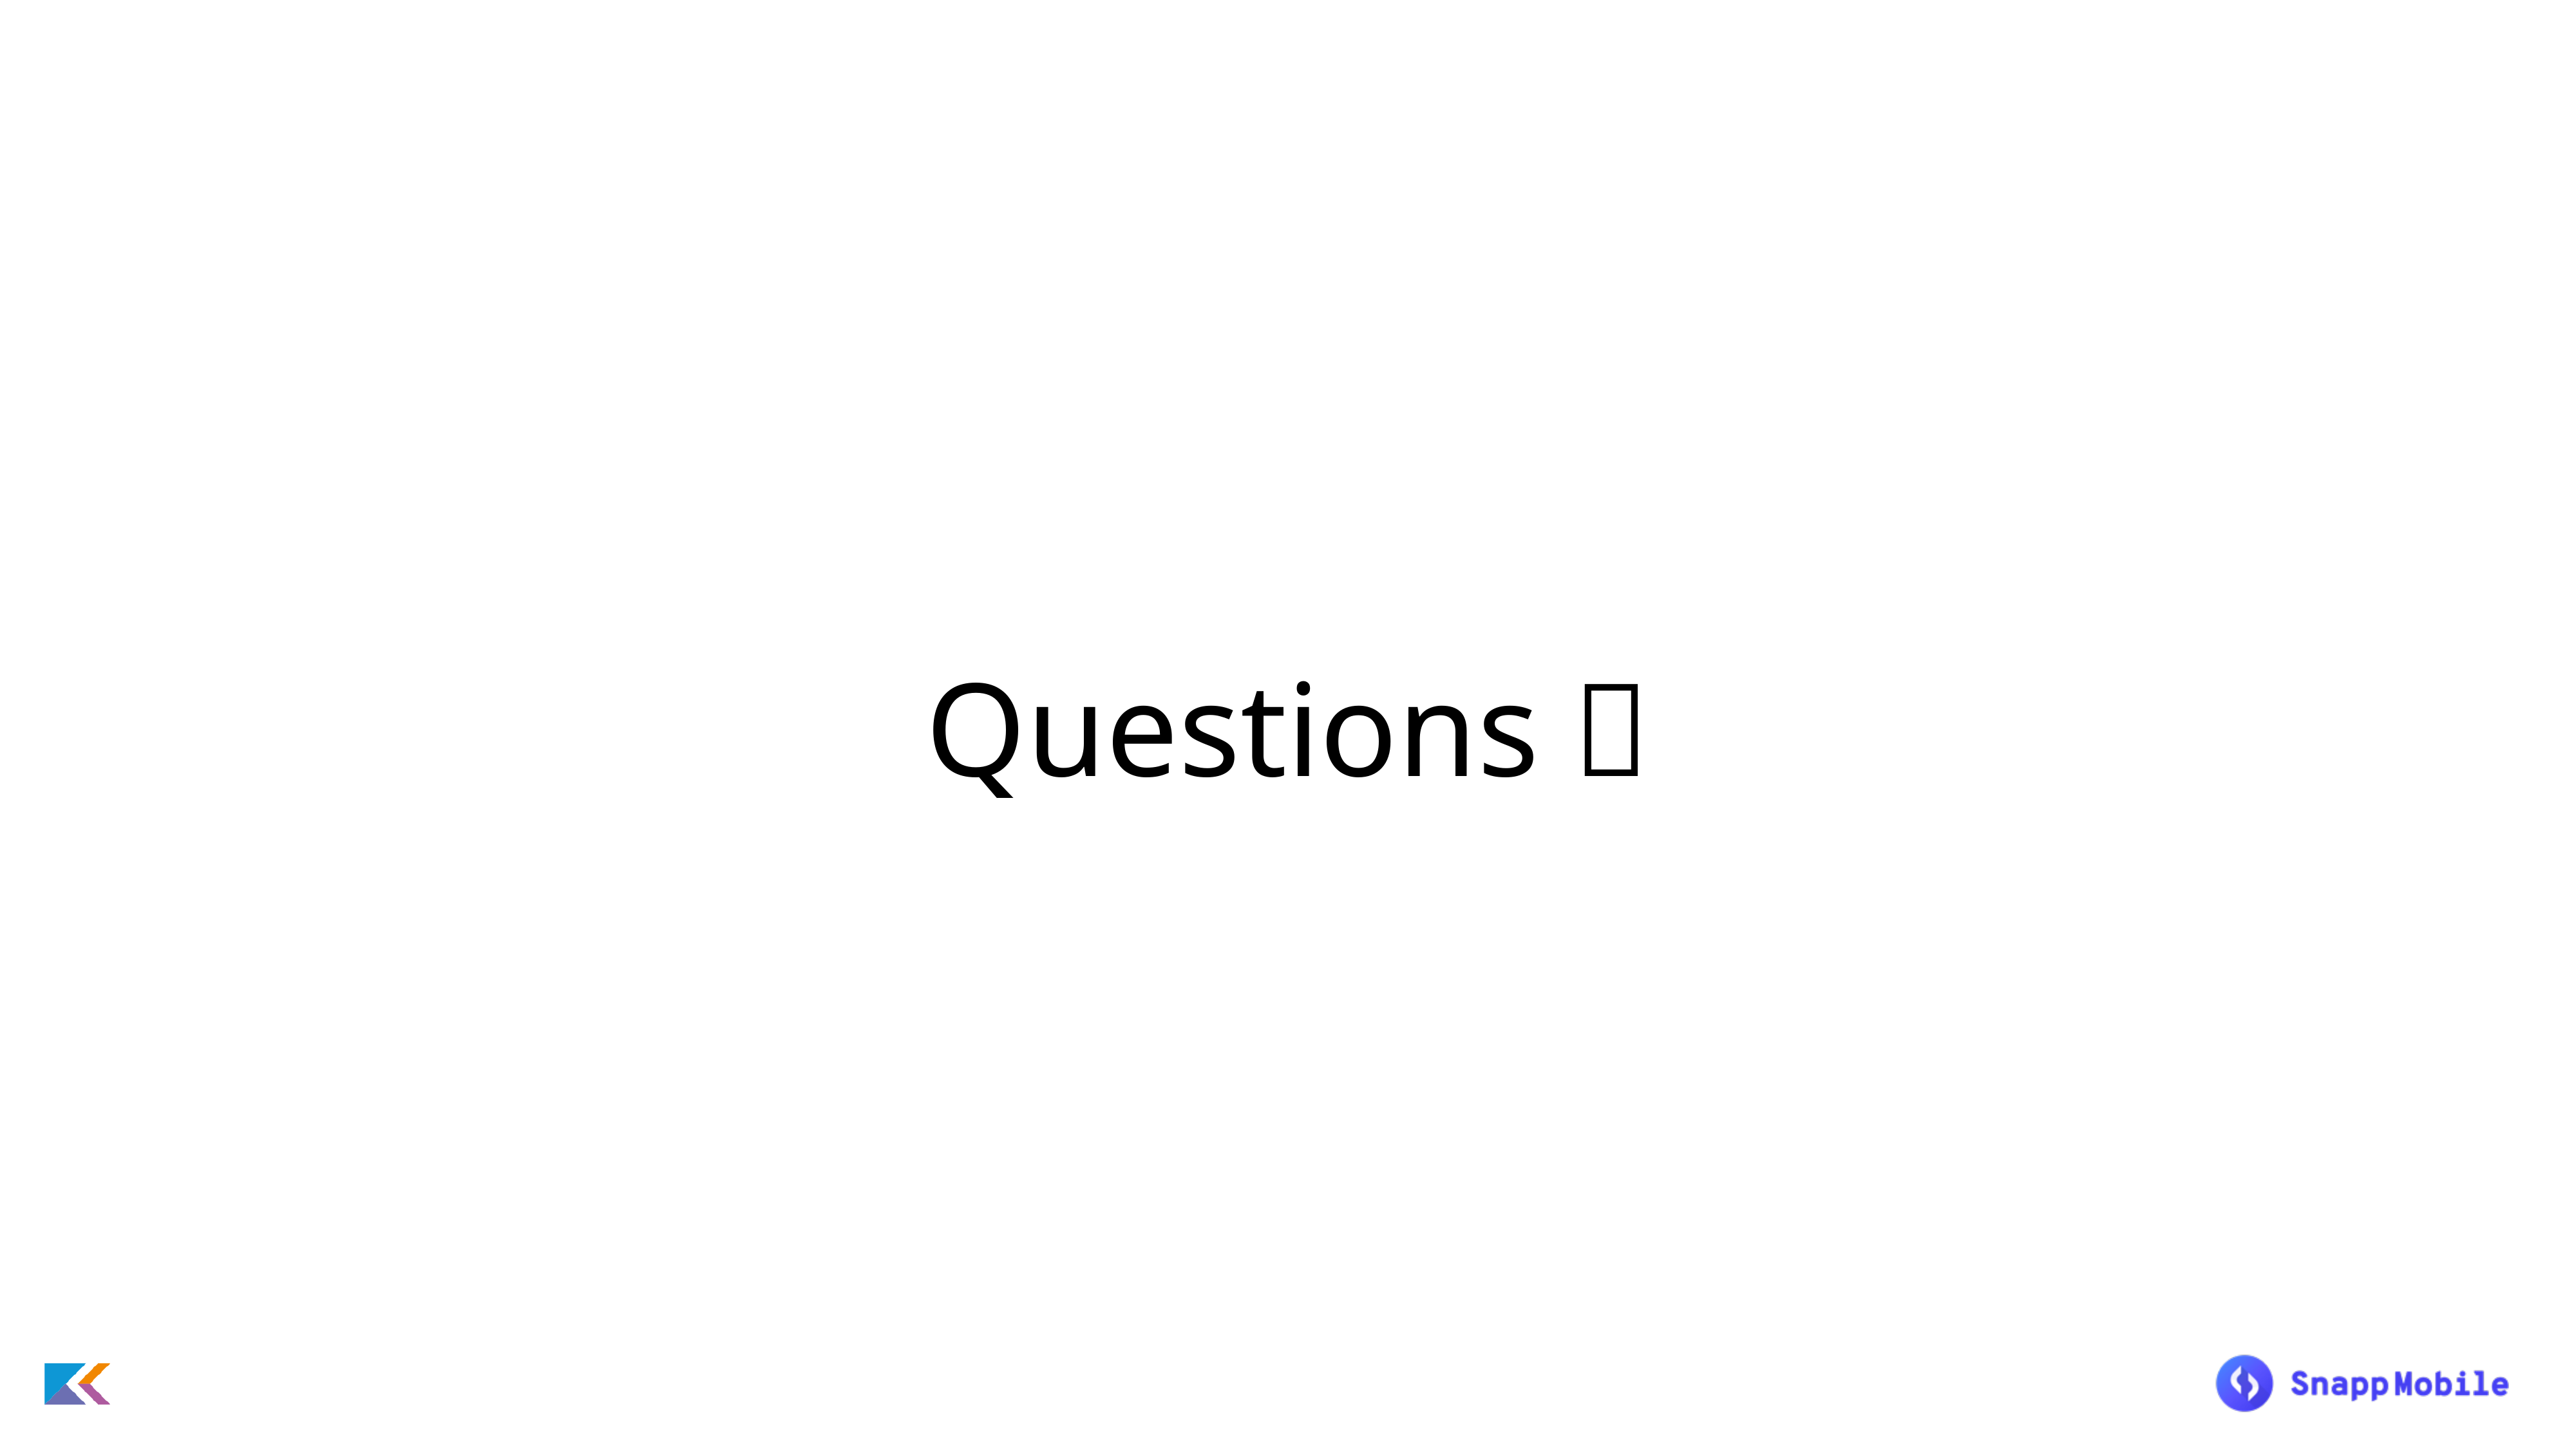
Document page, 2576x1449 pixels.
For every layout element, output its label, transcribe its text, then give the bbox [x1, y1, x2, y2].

text_box Questions 🤔 [920, 641, 1656, 808]
picture [2197, 1336, 2529, 1431]
picture [35, 1358, 118, 1410]
